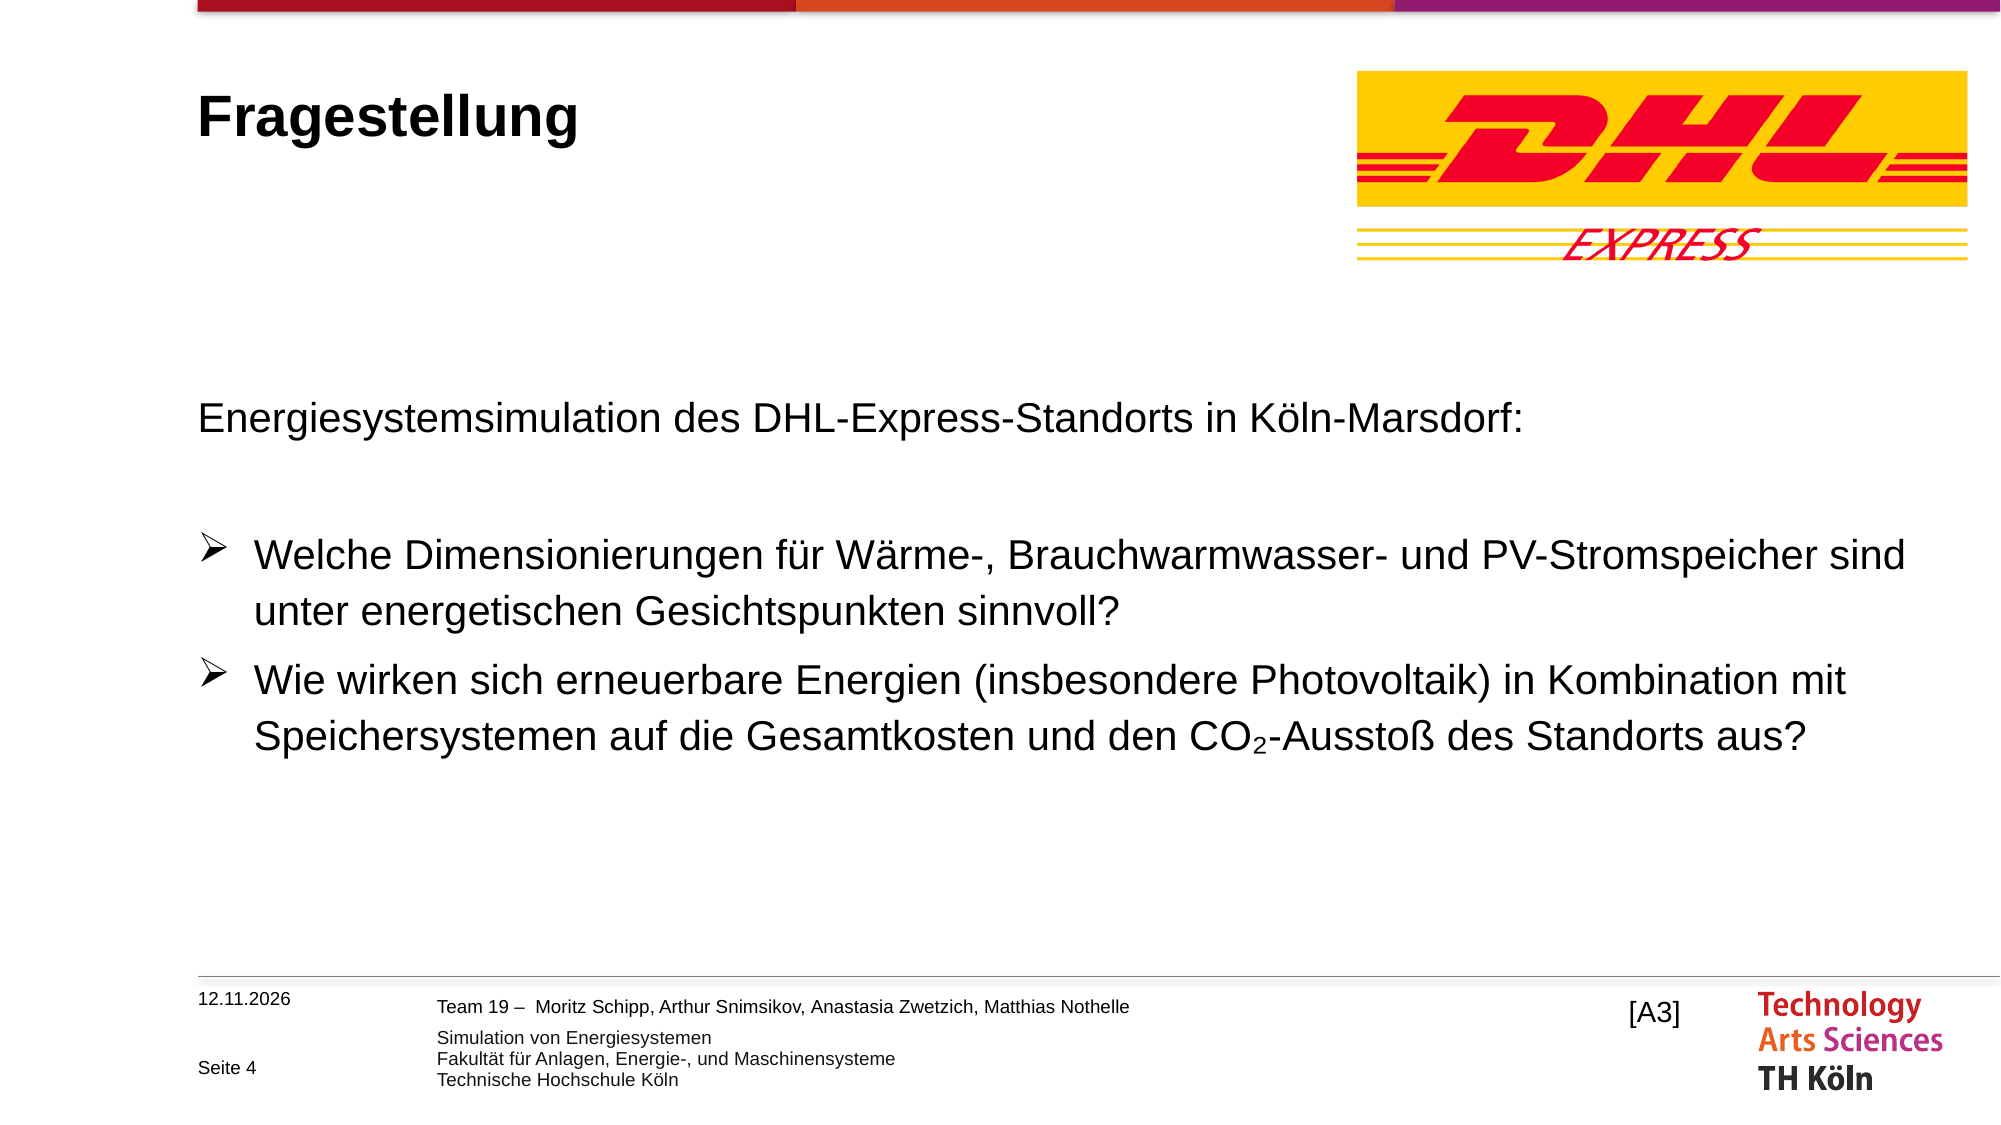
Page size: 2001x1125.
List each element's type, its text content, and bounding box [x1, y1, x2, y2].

list Energiesystemsimulation des DHL-Express-Standorts in Köln-Marsdorf: Welche Dimensionierungen für Wärme-, Brauchwarmwasser- und PV-Stromspeicher sind unter energetischen Gesichtspunkten sinnvoll? Wie wirken sich erneuerbare Energien (insbesondere Photovoltaik) in Kombination mit Speichersystemen auf die Gesamtkosten und den CO₂-Ausstoß des Standorts aus? [197, 253, 1970, 963]
text_box [A3] [1613, 986, 1750, 1106]
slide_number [197, 986, 411, 1016]
title Fragestellung [197, 85, 1350, 233]
picture [1355, 0, 1970, 339]
slide_number Seite 4 [197, 1043, 411, 1079]
